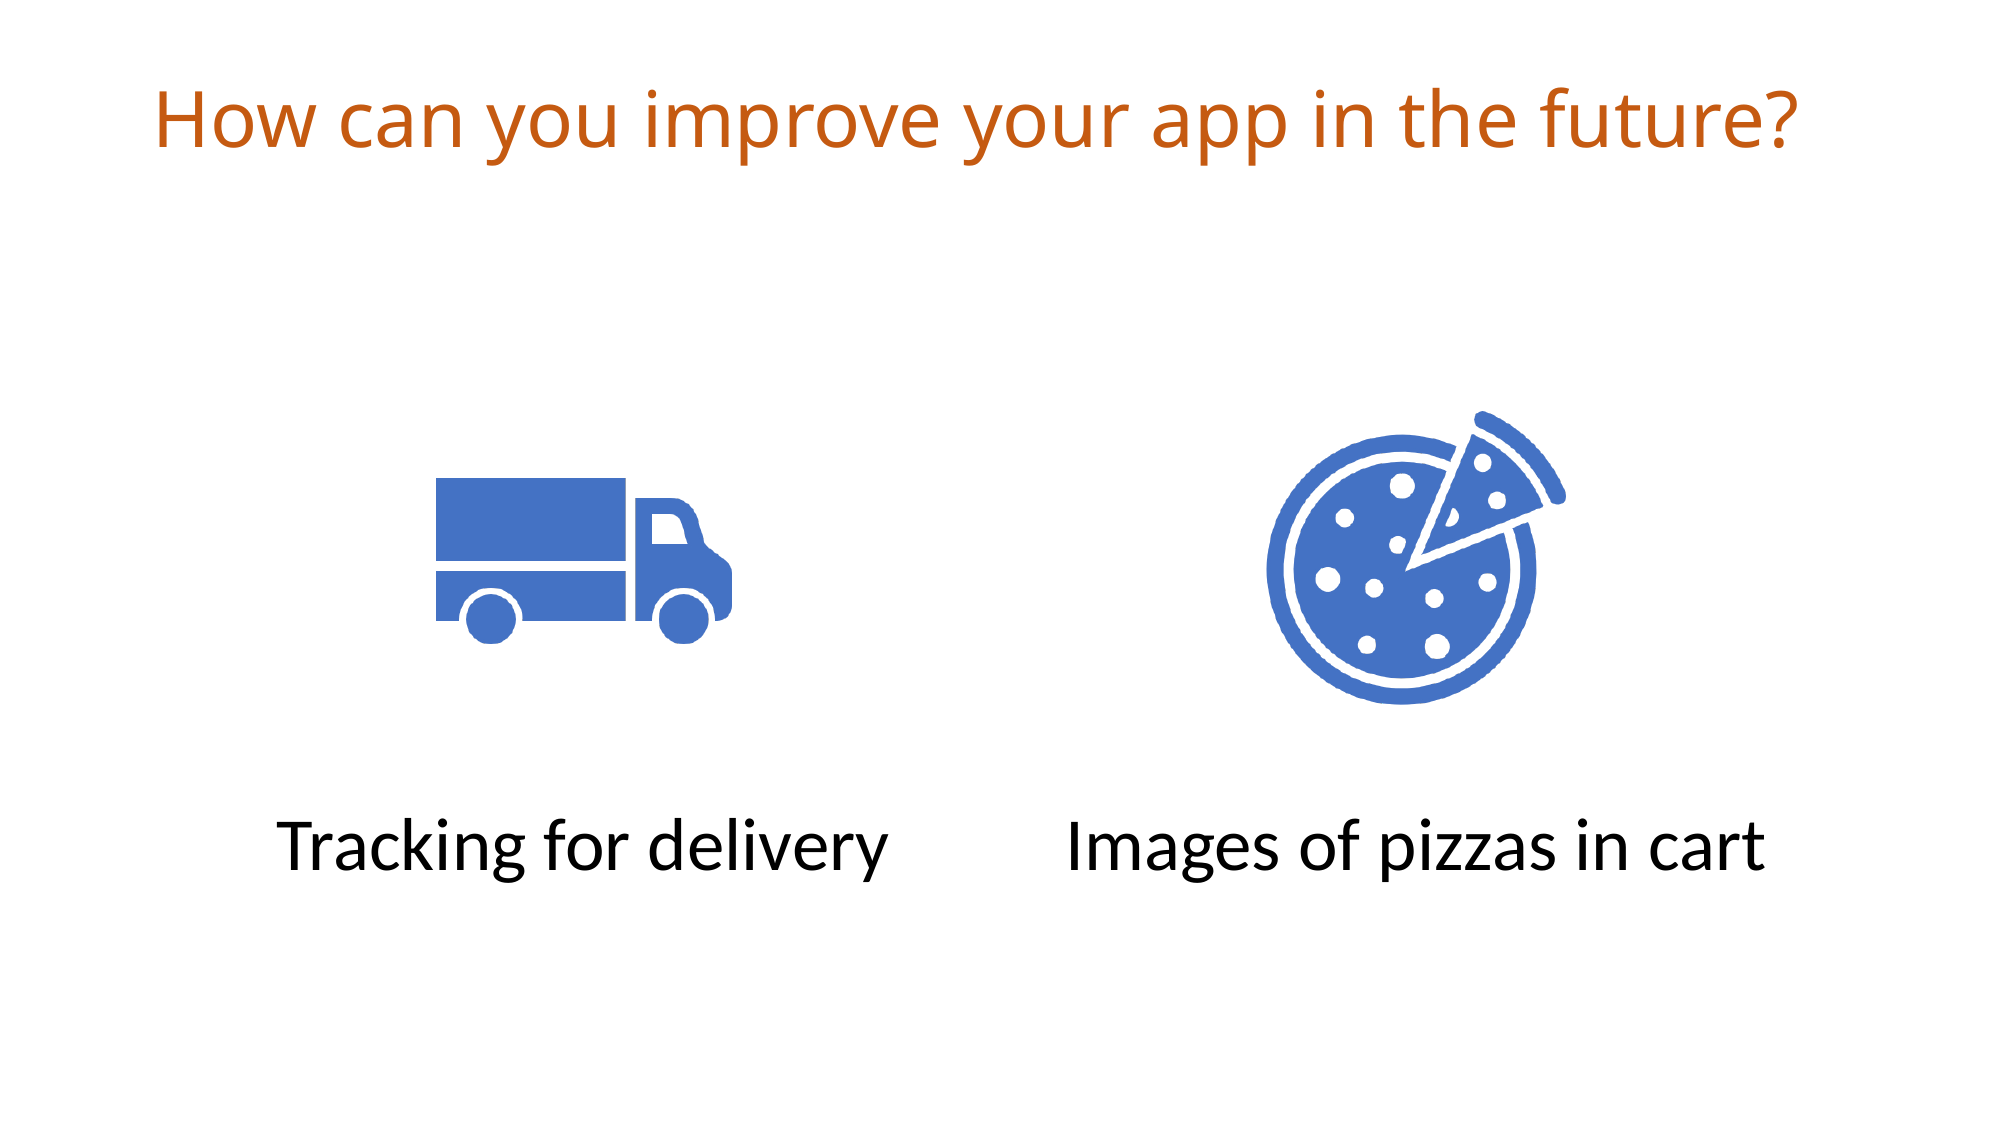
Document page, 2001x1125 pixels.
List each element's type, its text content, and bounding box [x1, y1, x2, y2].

title How can you improve your app in the future? [137, 59, 1863, 278]
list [137, 299, 1863, 1014]
